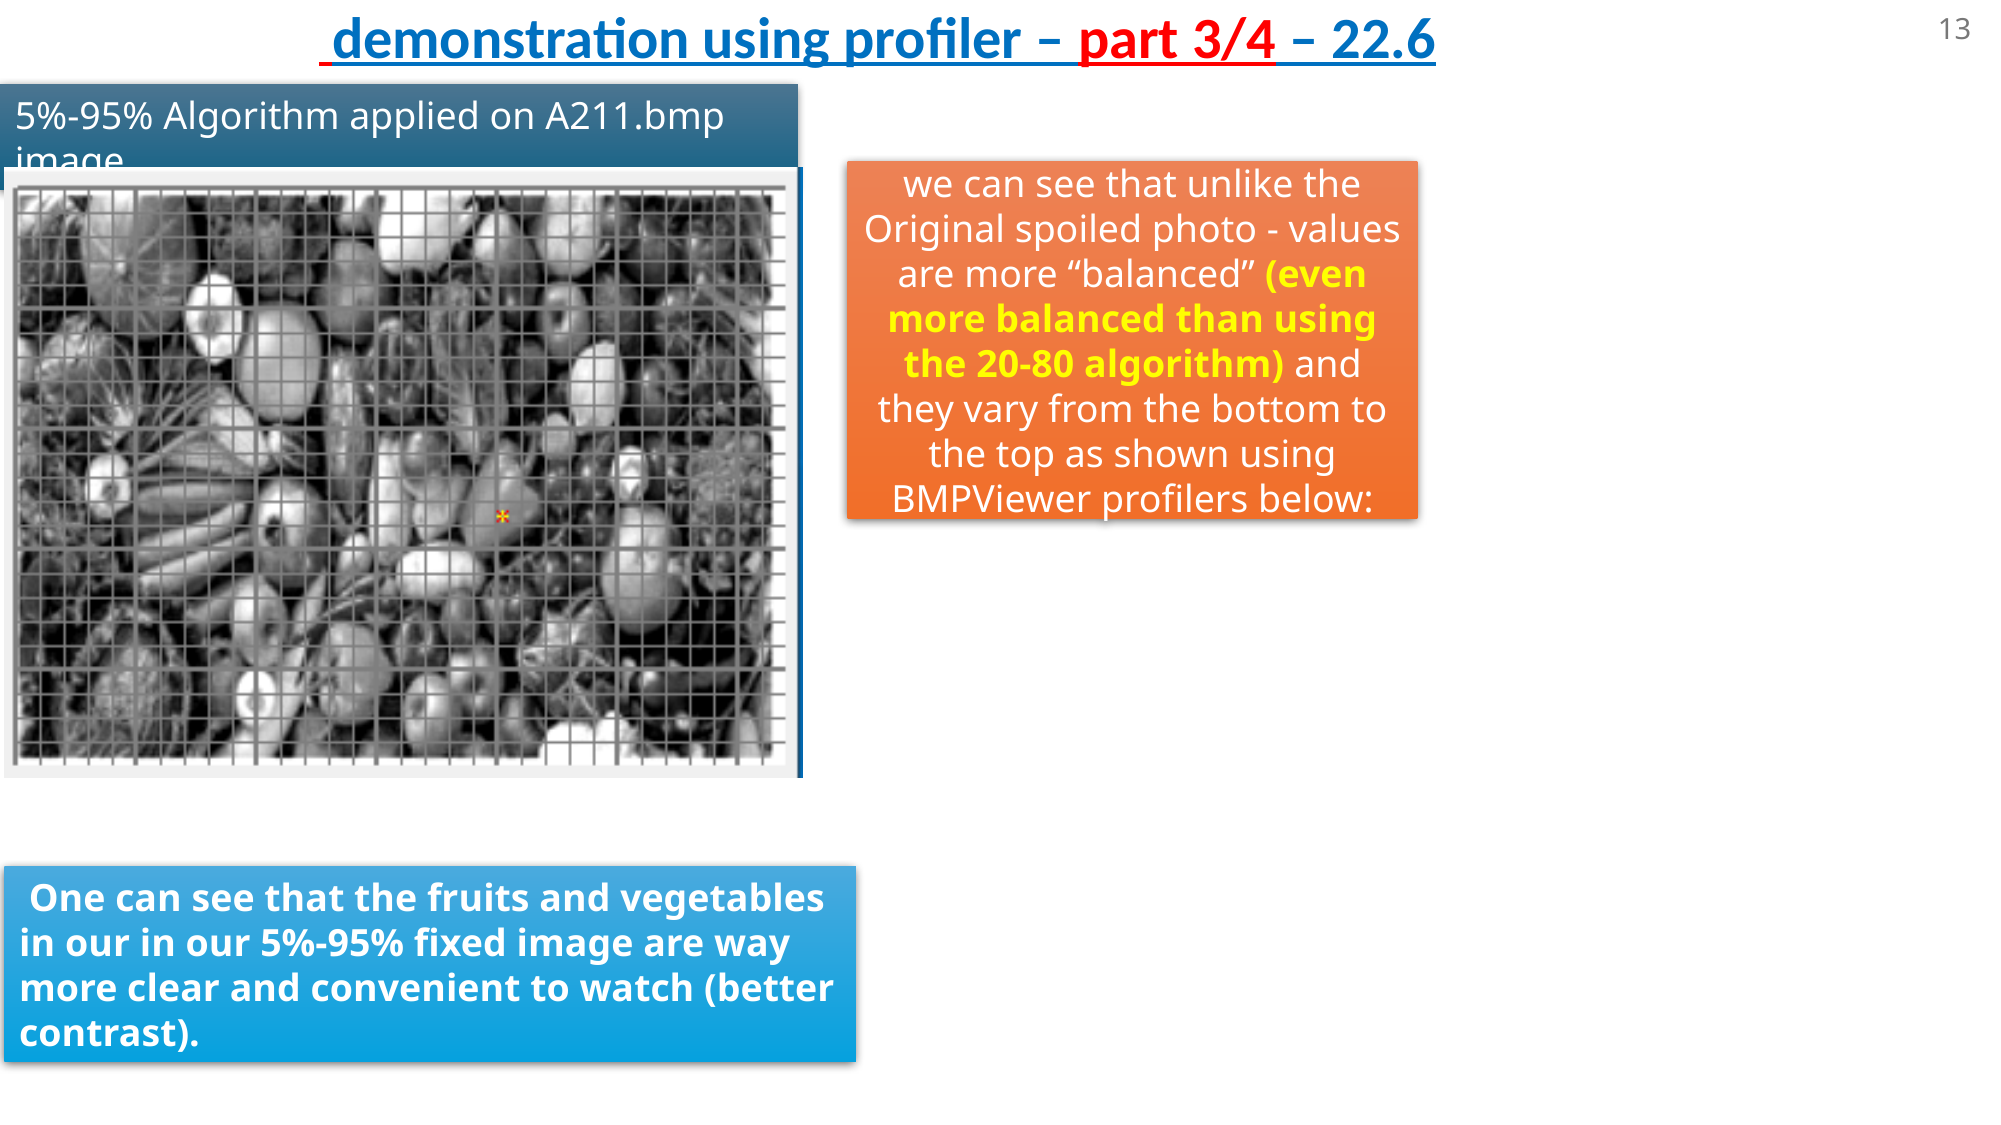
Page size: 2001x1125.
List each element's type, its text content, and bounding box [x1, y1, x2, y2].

text_box 5%-95% Algorithm applied on A211.bmp image [0, 84, 798, 190]
text_box we can see that unlike the Original spoiled photo - values are more “balanced” (even more balanced than using the 20-80 algorithm) and they vary from the bottom to the top as shown using BMPViewer profilers below: [847, 161, 1418, 519]
slide_number 13 [1922, 0, 2000, 60]
text_box 22.6 – demonstration using profiler – part 3/4 [263, 0, 1491, 78]
text_box One can see that the fruits and vegetables in our in our 5%-95% fixed image are way more clear and convenient to watch (better contrast). [4, 866, 856, 1062]
picture [3, 166, 803, 779]
